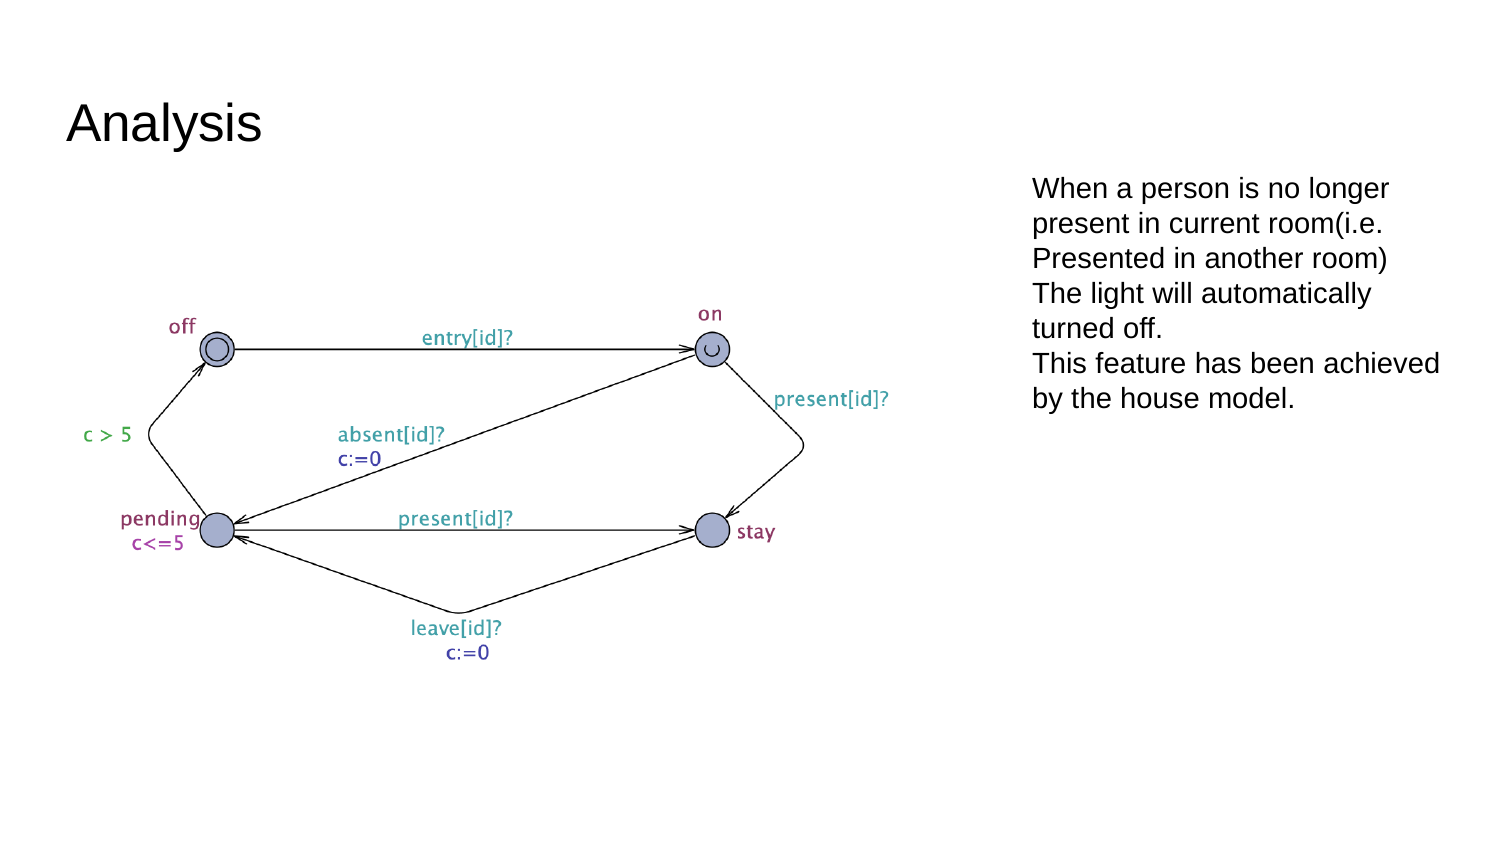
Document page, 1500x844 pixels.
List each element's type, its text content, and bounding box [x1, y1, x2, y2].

title Analysis [51, 72, 1449, 167]
text_box When a person is no longer present in current room(i.e. Presented in another room) The light will automatically turned off. This feature has been achieved by the house model. [1017, 154, 1462, 429]
picture [30, 217, 965, 748]
